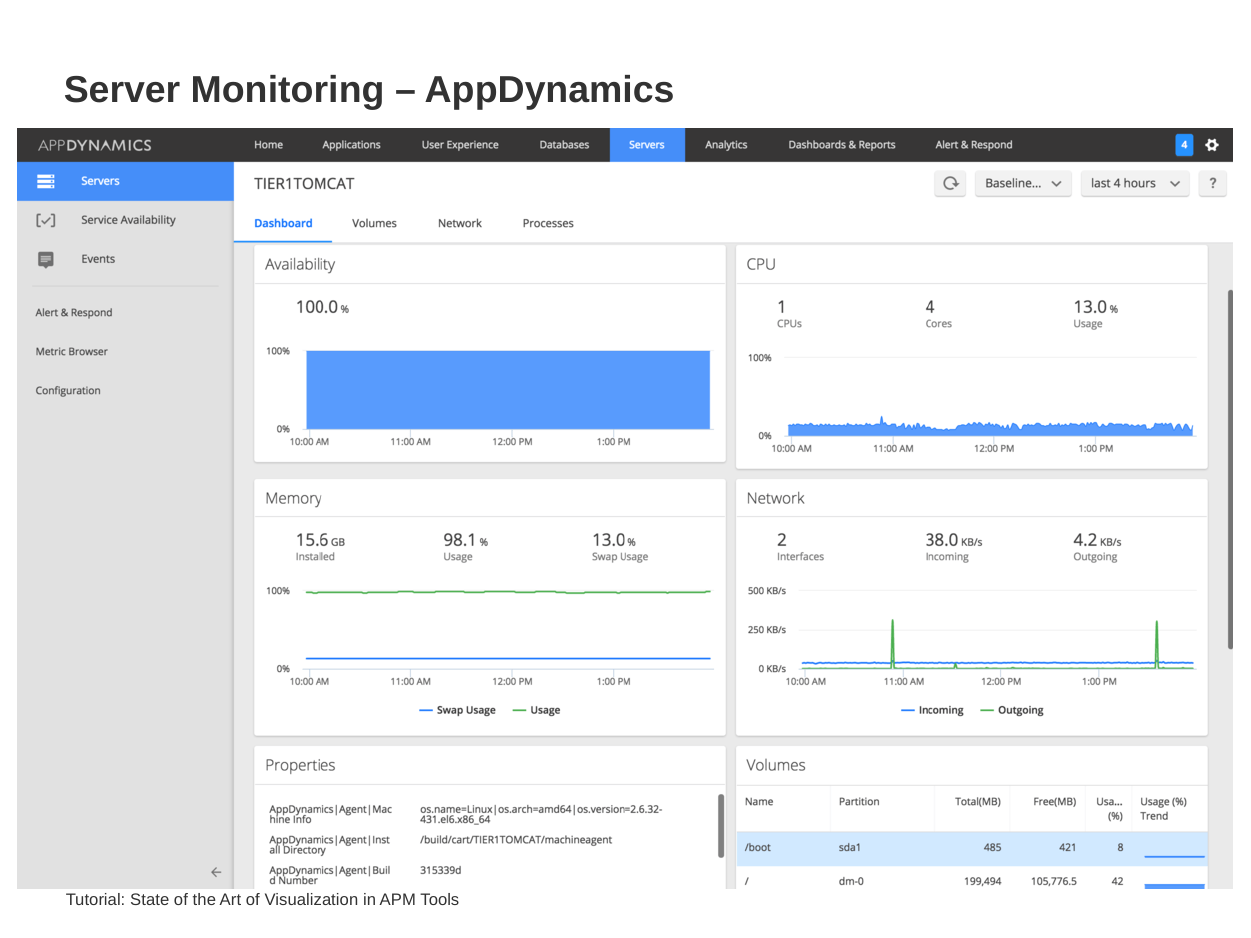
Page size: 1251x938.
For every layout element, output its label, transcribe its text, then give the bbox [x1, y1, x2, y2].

picture [17, 128, 1233, 889]
footer Tutorial: State of the Art of Visualization in APM Tools [65, 889, 893, 909]
title Server Monitoring – AppDynamics [64, 64, 1186, 111]
